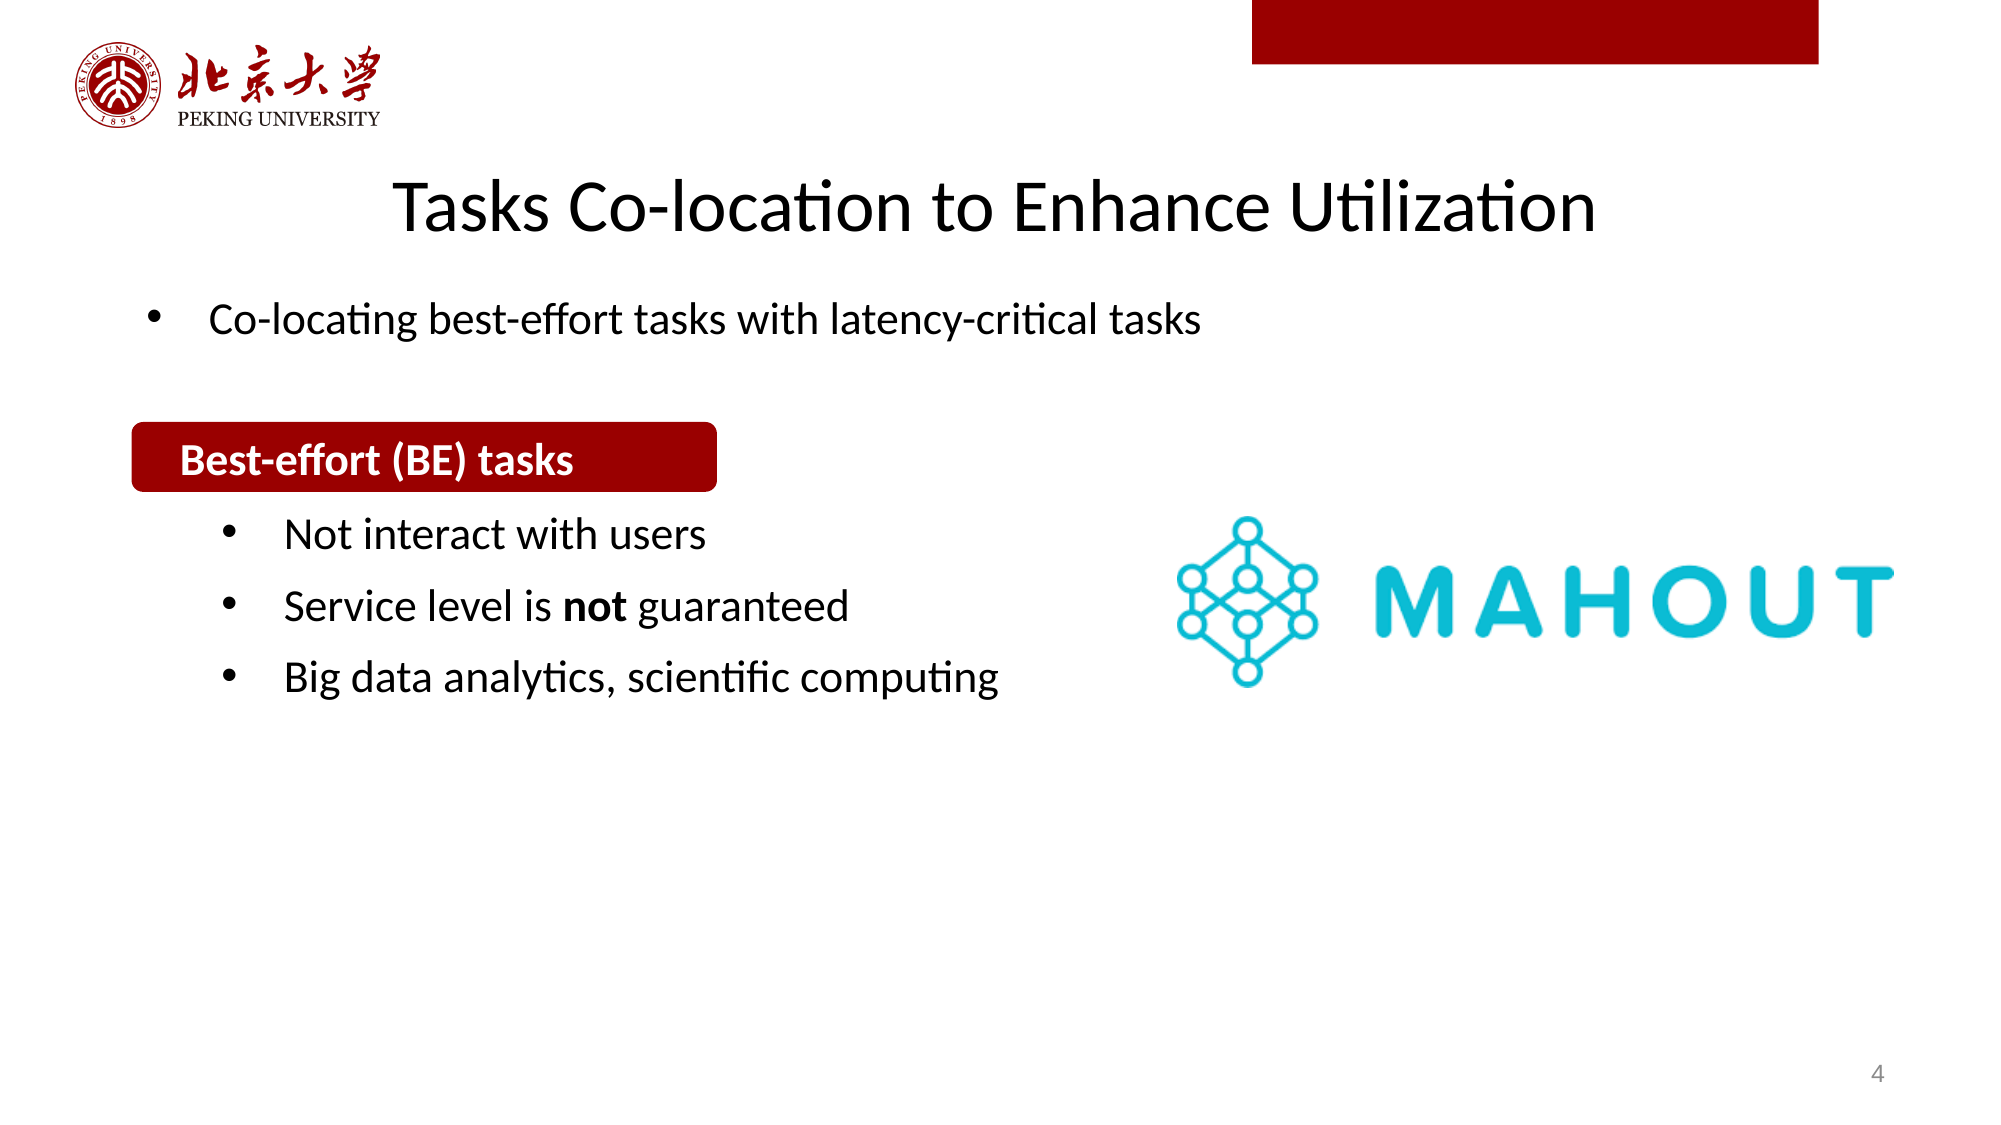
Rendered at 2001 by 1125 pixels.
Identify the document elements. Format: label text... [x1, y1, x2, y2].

text_box 4 [37, 54, 132, 138]
text_box Best-effort (BE) tasks [131, 421, 717, 492]
text_box Co-locating best-effort tasks with latency-critical tasks Best-effort (BE) tasks Not interact with users Service level is not guaranteed Big data analytics, scientific computing [131, 281, 1380, 858]
text_box [1252, 0, 1819, 65]
text_box Tasks Co-location to Enhance Utilization [203, 148, 1788, 339]
picture [75, 42, 380, 128]
picture [1177, 515, 1894, 688]
slide_number 4 [1433, 1042, 1900, 1103]
